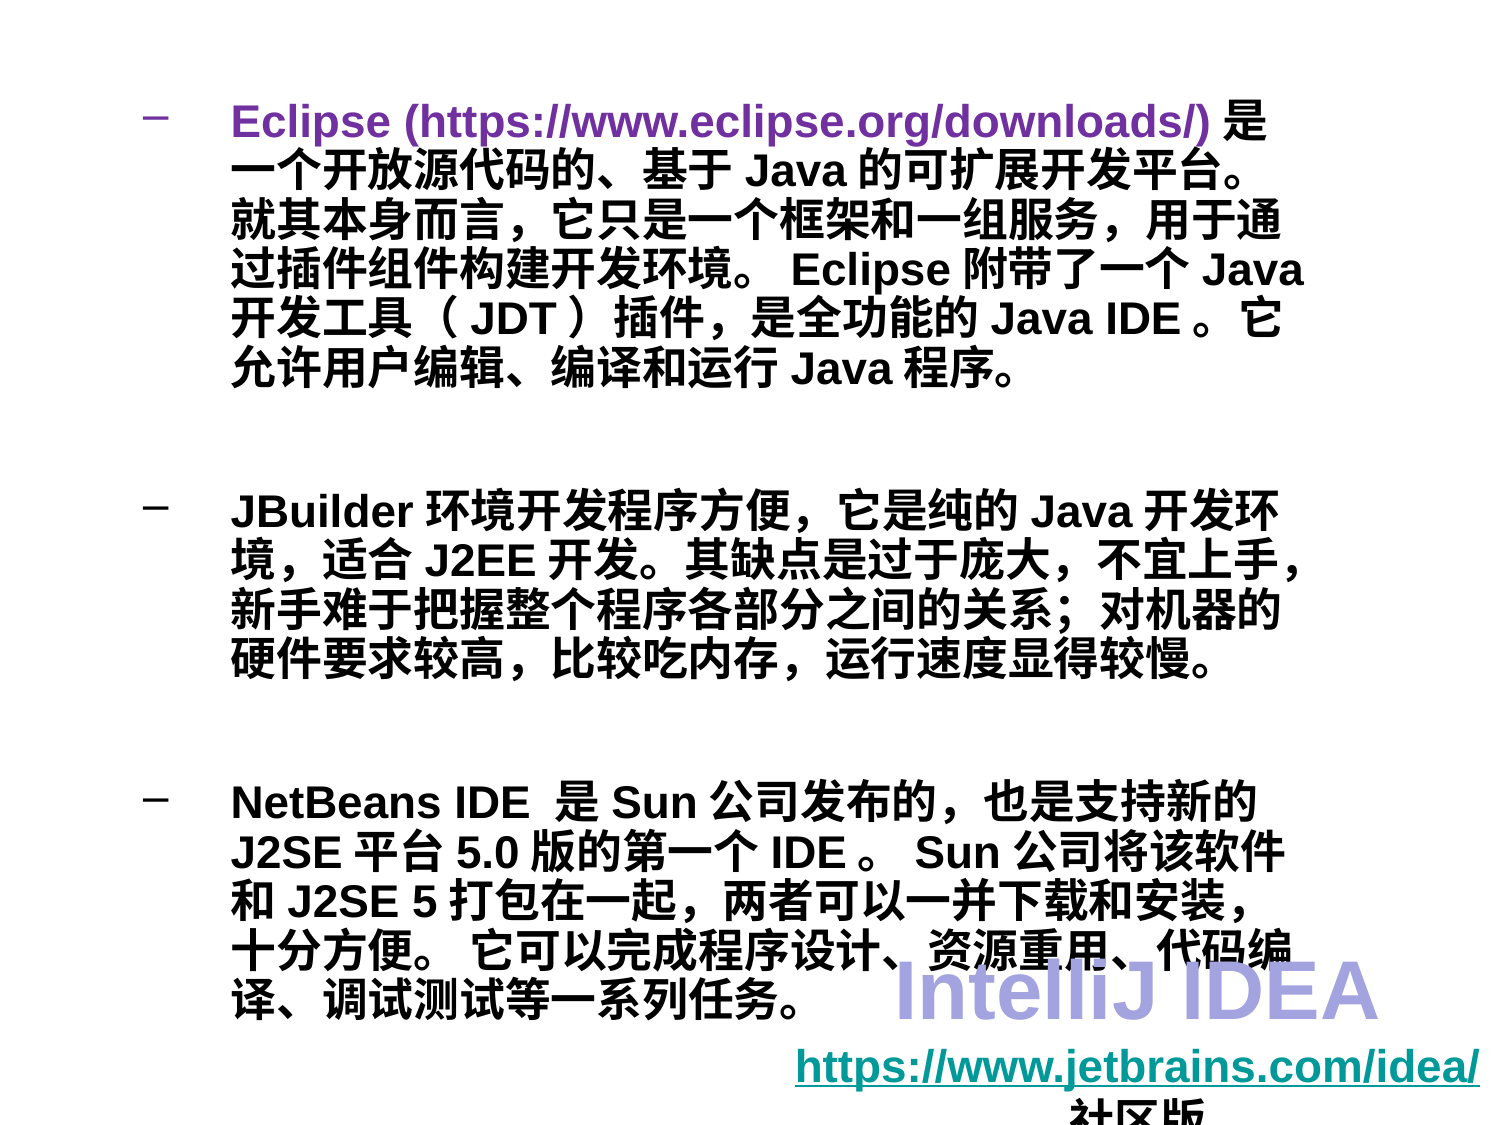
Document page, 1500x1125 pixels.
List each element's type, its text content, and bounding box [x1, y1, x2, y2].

text_box IntelliJ IDEA https://www.jetbrains.com/idea/ 社区版 [779, 928, 1496, 1125]
list Eclipse (https://www.eclipse.org/downloads/)是一个开放源代码的、基于Java的可扩展开发平台。就其本身而言，它只是一个框架和一组服务，用于通过插件组件构建开发环境。Eclipse附带了一个Java开发工具（JDT）插件，是全功能的Java IDE。它允许用户编辑、编译和运行Java程序。 JBuilder环境开发程序方便，它是纯的Java开发环境，适合J2EE开发。其缺点是过于庞大，不宜上手，新手难于把握整个程序各部分之间的关系；对机器的硬件要求较高，比较吃内存，运行速度显得较慢。 NetBeans IDE 是Sun公司发布的，也是支持新的J2SE平台5.0版的第一个IDE。Sun公司将该软件和J2SE 5打包在一起，两者可以一并下载和安装，十分方便。 它可以完成程序设计、资源重用、代码编译、调试测试等一系列任务。 [53, 90, 1329, 984]
